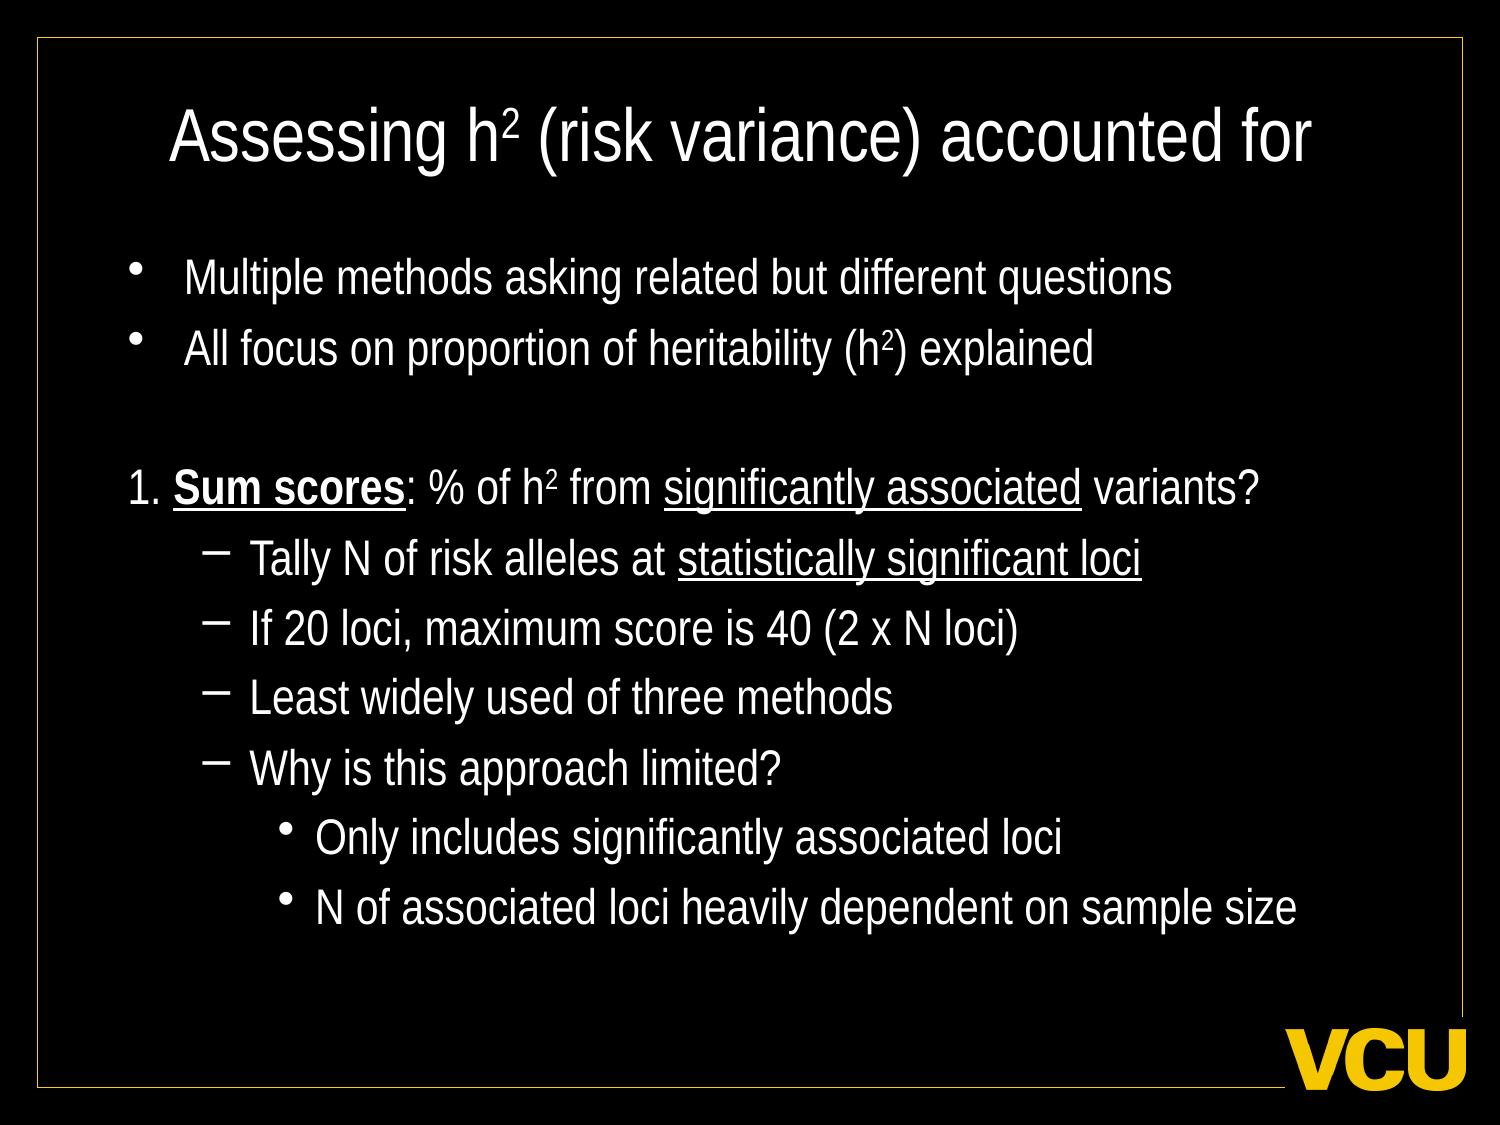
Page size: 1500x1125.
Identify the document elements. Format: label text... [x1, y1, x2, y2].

list Multiple methods asking related but different questions All focus on proportion of heritability (h2) explained 1. Sum scores: % of h2 from significantly associated variants? Tally N of risk alleles at statistically significant loci If 20 loci, maximum score is 40 (2 x N loci) Least widely used of three methods Why is this approach limited? Only includes significantly associated loci N of associated loci heavily dependent on sample size [112, 237, 1388, 1063]
picture [1285, 1017, 1474, 1091]
title Assessing h2 (risk variance) accounted for [75, 37, 1425, 225]
